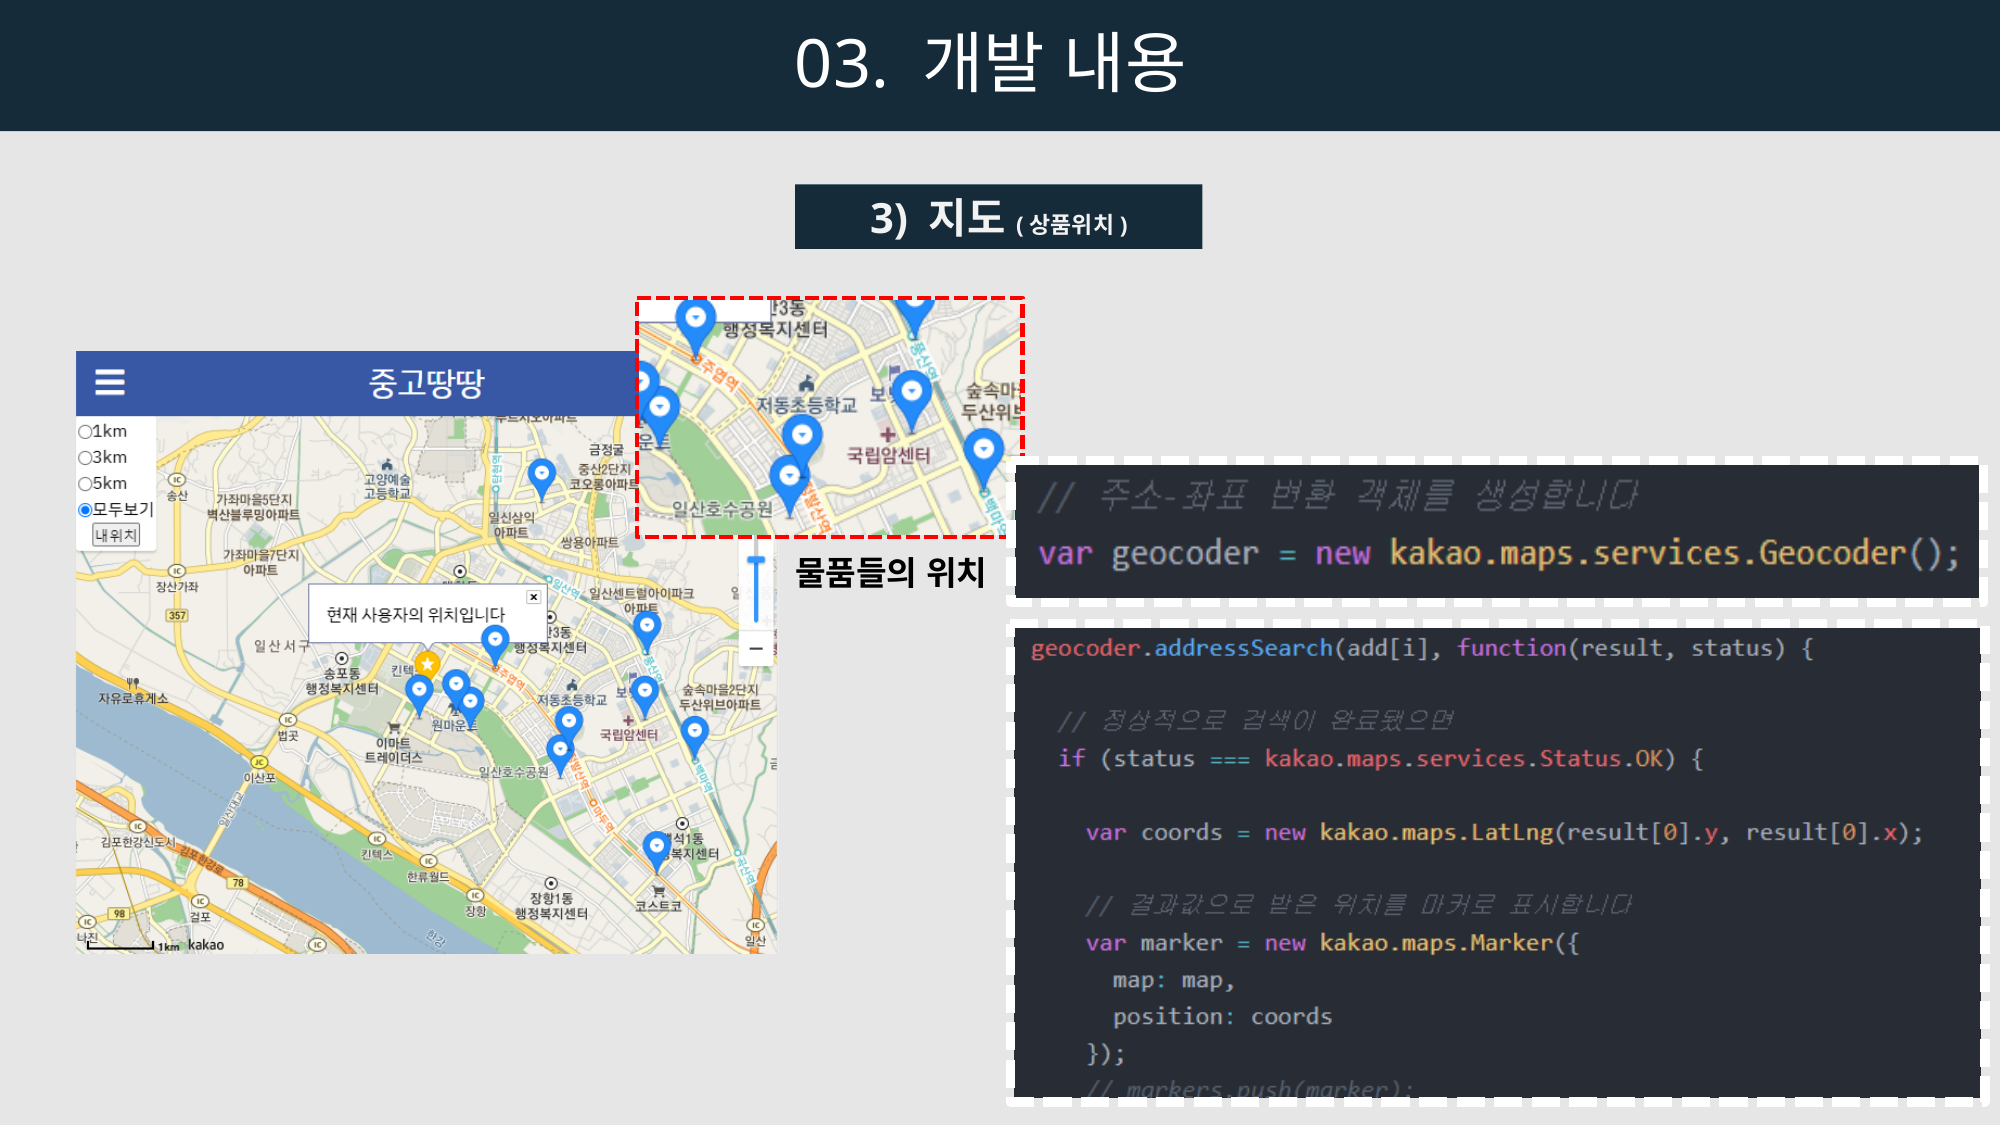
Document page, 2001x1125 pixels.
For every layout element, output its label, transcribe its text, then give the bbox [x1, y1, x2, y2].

picture [1014, 628, 1981, 1098]
text_box 3) 지도(상품위치) [795, 184, 1203, 249]
text_box 물품들의 위치 [780, 544, 1015, 599]
text_box 03. 개발 내용 [779, 13, 1202, 109]
text_box [0, 0, 2000, 132]
picture [74, 300, 1979, 954]
